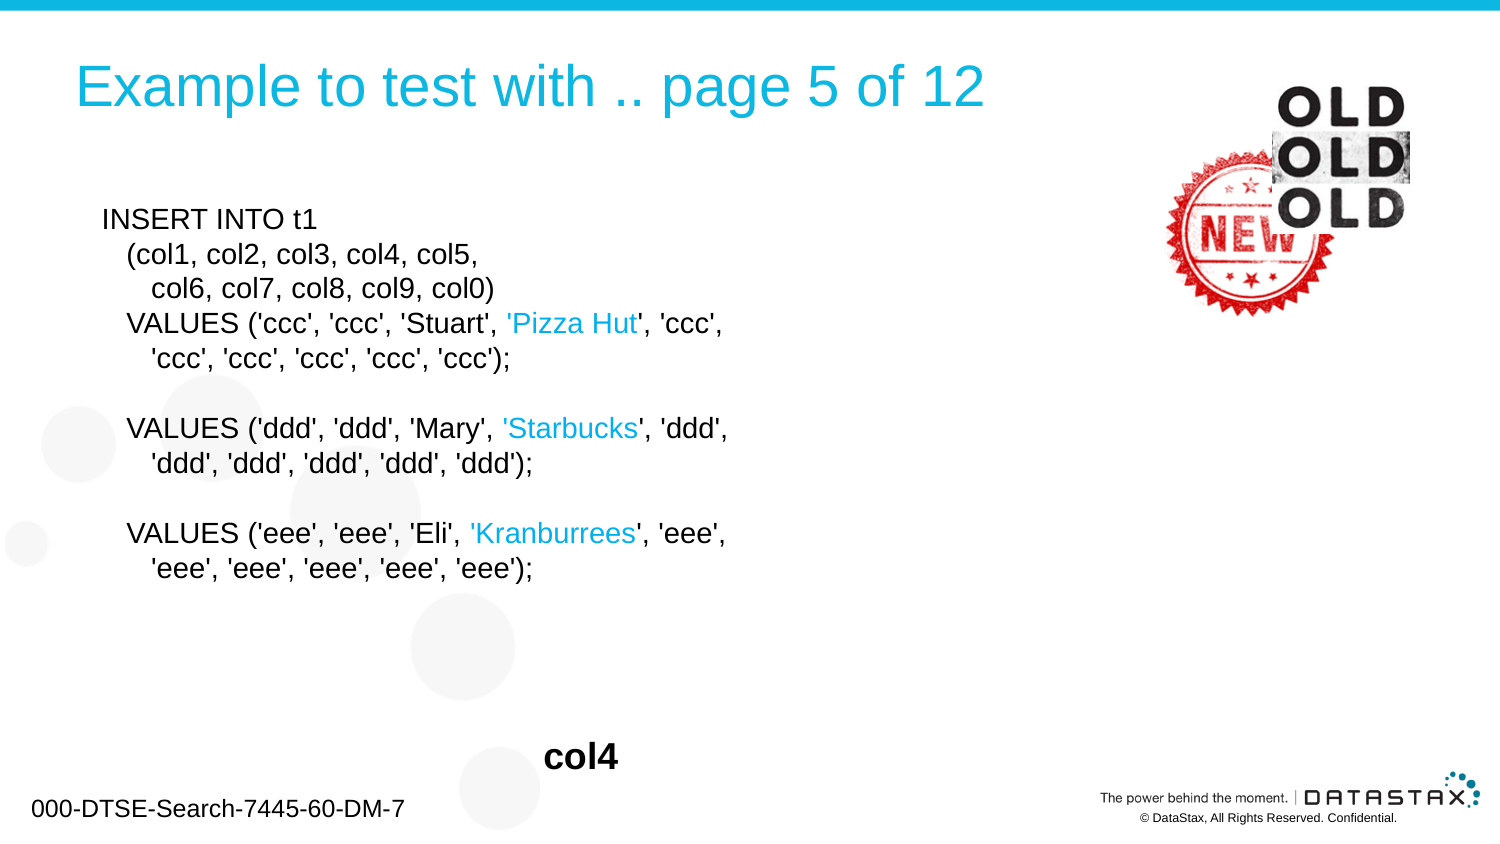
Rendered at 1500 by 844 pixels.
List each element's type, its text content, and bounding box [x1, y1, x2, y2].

title Example to test with .. page 5 of 12 [75, 44, 1425, 135]
text_box col4 [528, 724, 634, 785]
picture [1085, 756, 1495, 823]
picture [1156, 80, 1411, 318]
slide_number 000-DTSE-Search-7445-60-DM-7 [16, 785, 720, 831]
list INSERT INTO t1 (col1, col2, col3, col4, col5, col6, col7, col8, col9, col0) VALUES ('ccc', 'ccc', 'Stuart', 'Pizza Hut', 'ccc', 'ccc', 'ccc', 'ccc', 'ccc', 'ccc'); VALUES ('ddd', 'ddd', 'Mary', 'Starbucks', 'ddd', 'ddd', 'ddd', 'ddd', 'ddd', 'ddd'); VALUES ('eee', 'eee', 'Eli', 'Kranburrees', 'eee', 'eee', 'eee', 'eee', 'eee', 'eee'); [100, 192, 844, 639]
slide_number © DataStax, All Rights Reserved. Confidential. [1125, 802, 1463, 834]
